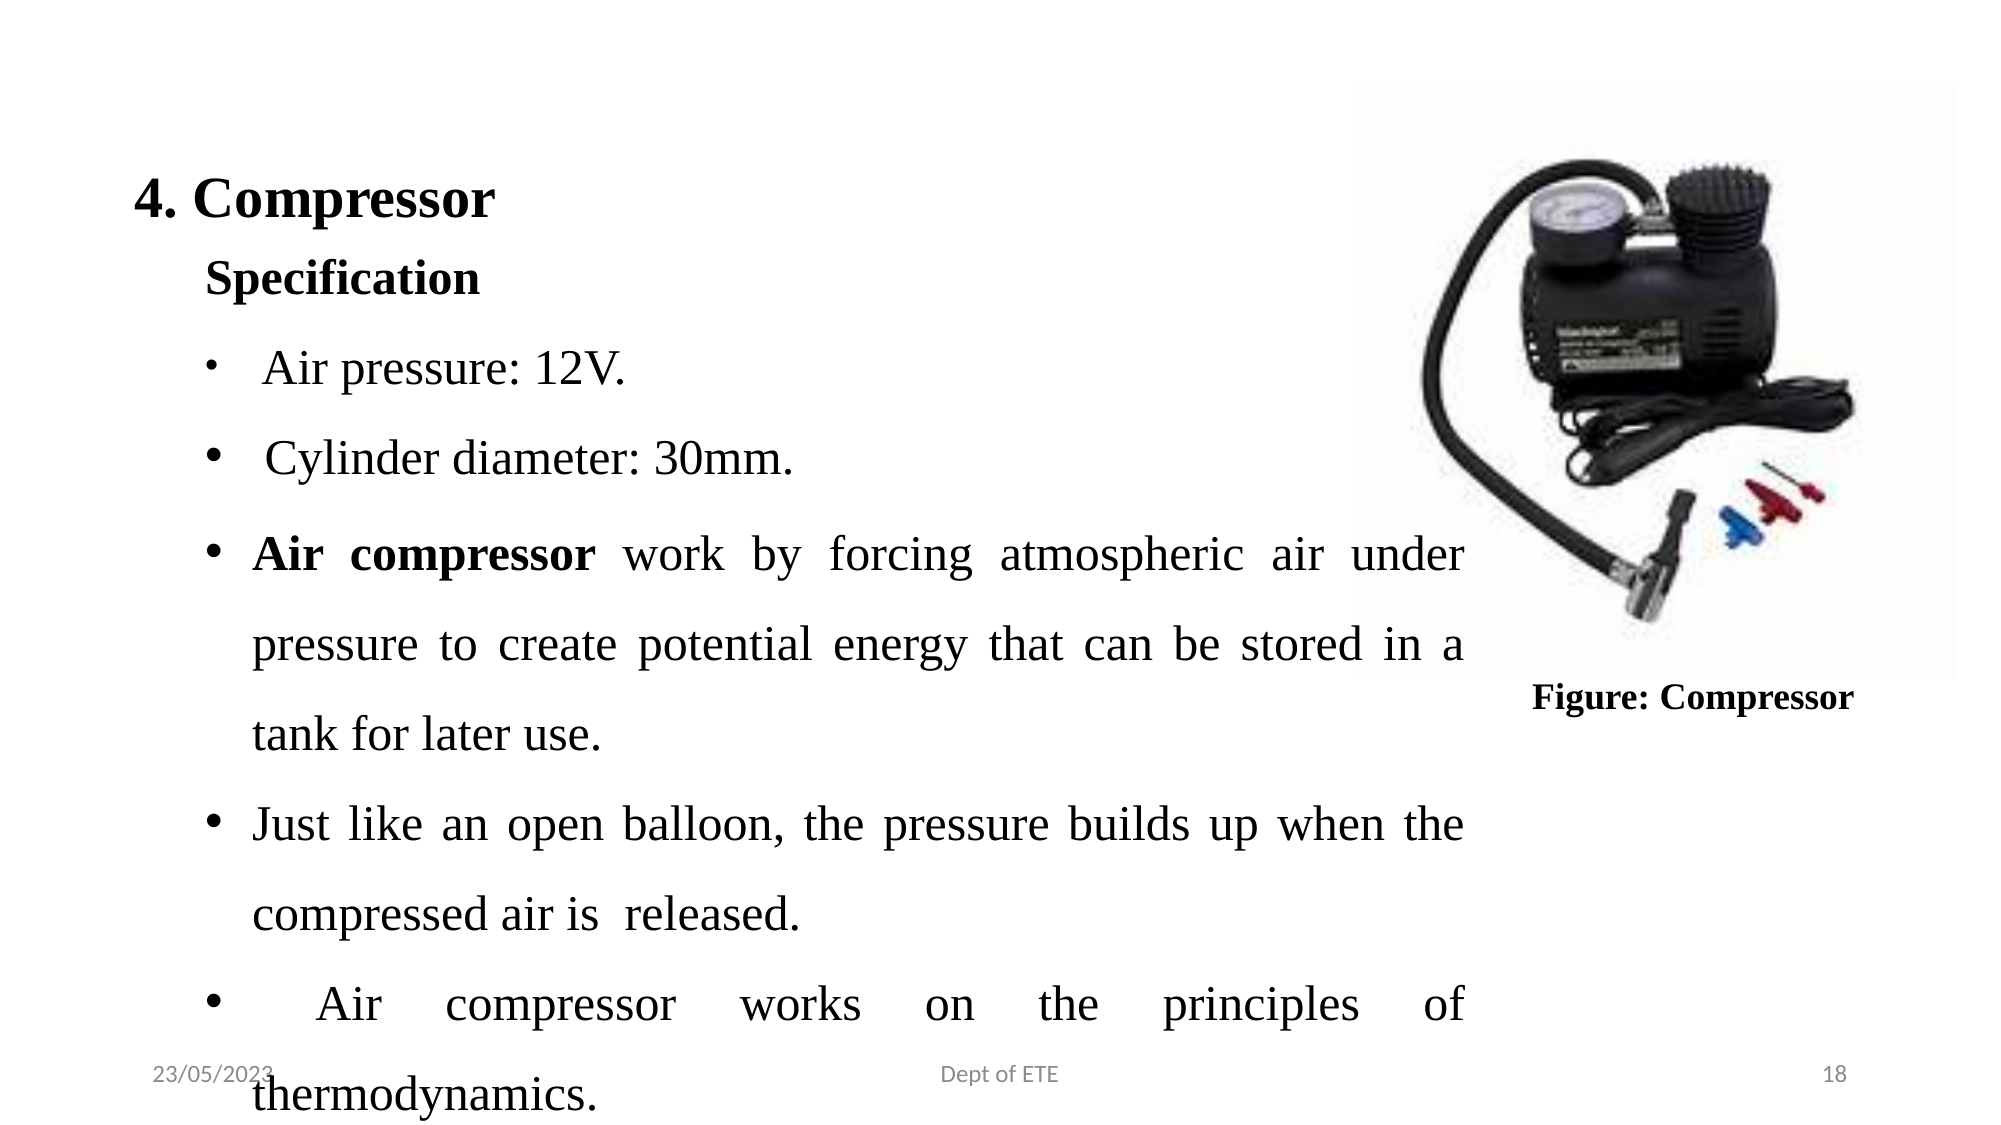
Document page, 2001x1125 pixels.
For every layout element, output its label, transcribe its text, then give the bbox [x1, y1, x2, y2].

text_box Figure: Compressor [1517, 680, 1918, 725]
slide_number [137, 1042, 190, 1103]
text_box 4. Compressor [119, 117, 1120, 237]
picture [1358, 81, 1956, 680]
text_box Air compressor work by forcing atmospheric air under pressure to create potential energy that can be stored in a tank for later use. Just like an open balloon, the pressure builds up when the compressed air is released. Air compressor works on the principles of thermodynamics. [190, 482, 1481, 1125]
text_box Specification Air pressure: 12V. Cylinder diameter: 30mm. [190, 207, 840, 482]
slide_number 18 [1481, 1042, 1863, 1103]
